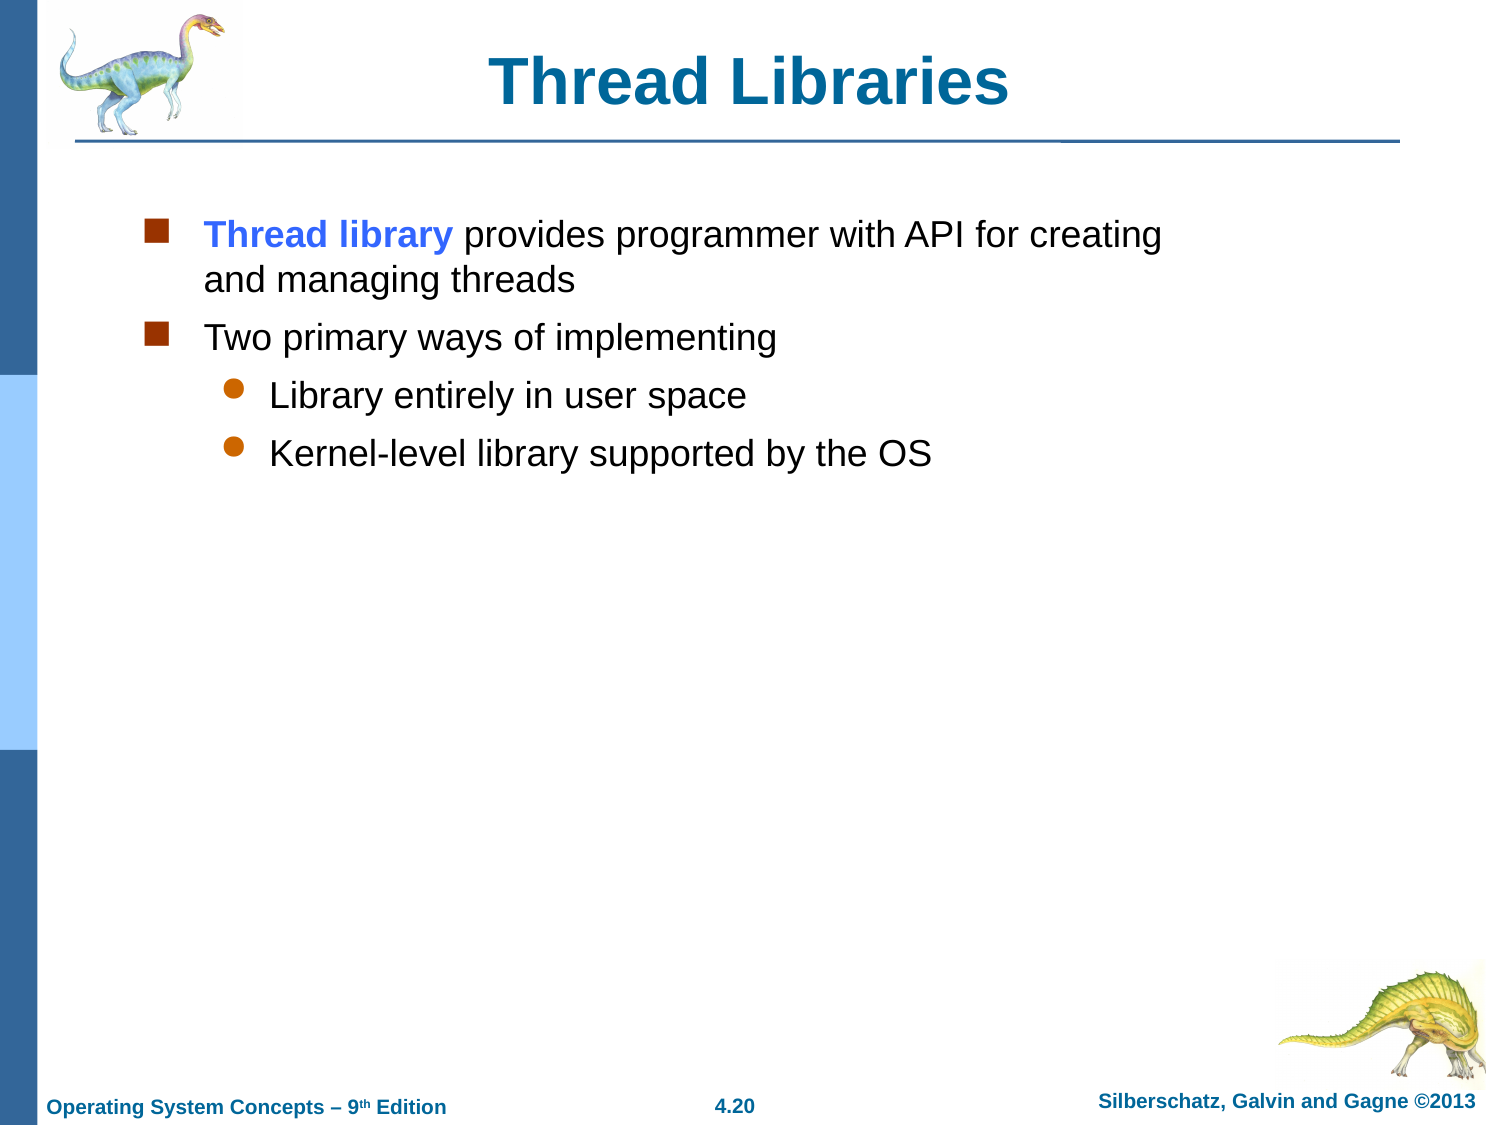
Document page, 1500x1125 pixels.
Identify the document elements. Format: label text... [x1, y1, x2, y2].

picture [46, 0, 243, 149]
list Thread library provides programmer with API for creating and managing threads Two primary ways of implementing Library entirely in user space Kernel-level library supported by the OS [132, 202, 1209, 946]
title Thread Libraries [75, 31, 1425, 126]
picture [1275, 959, 1486, 1090]
